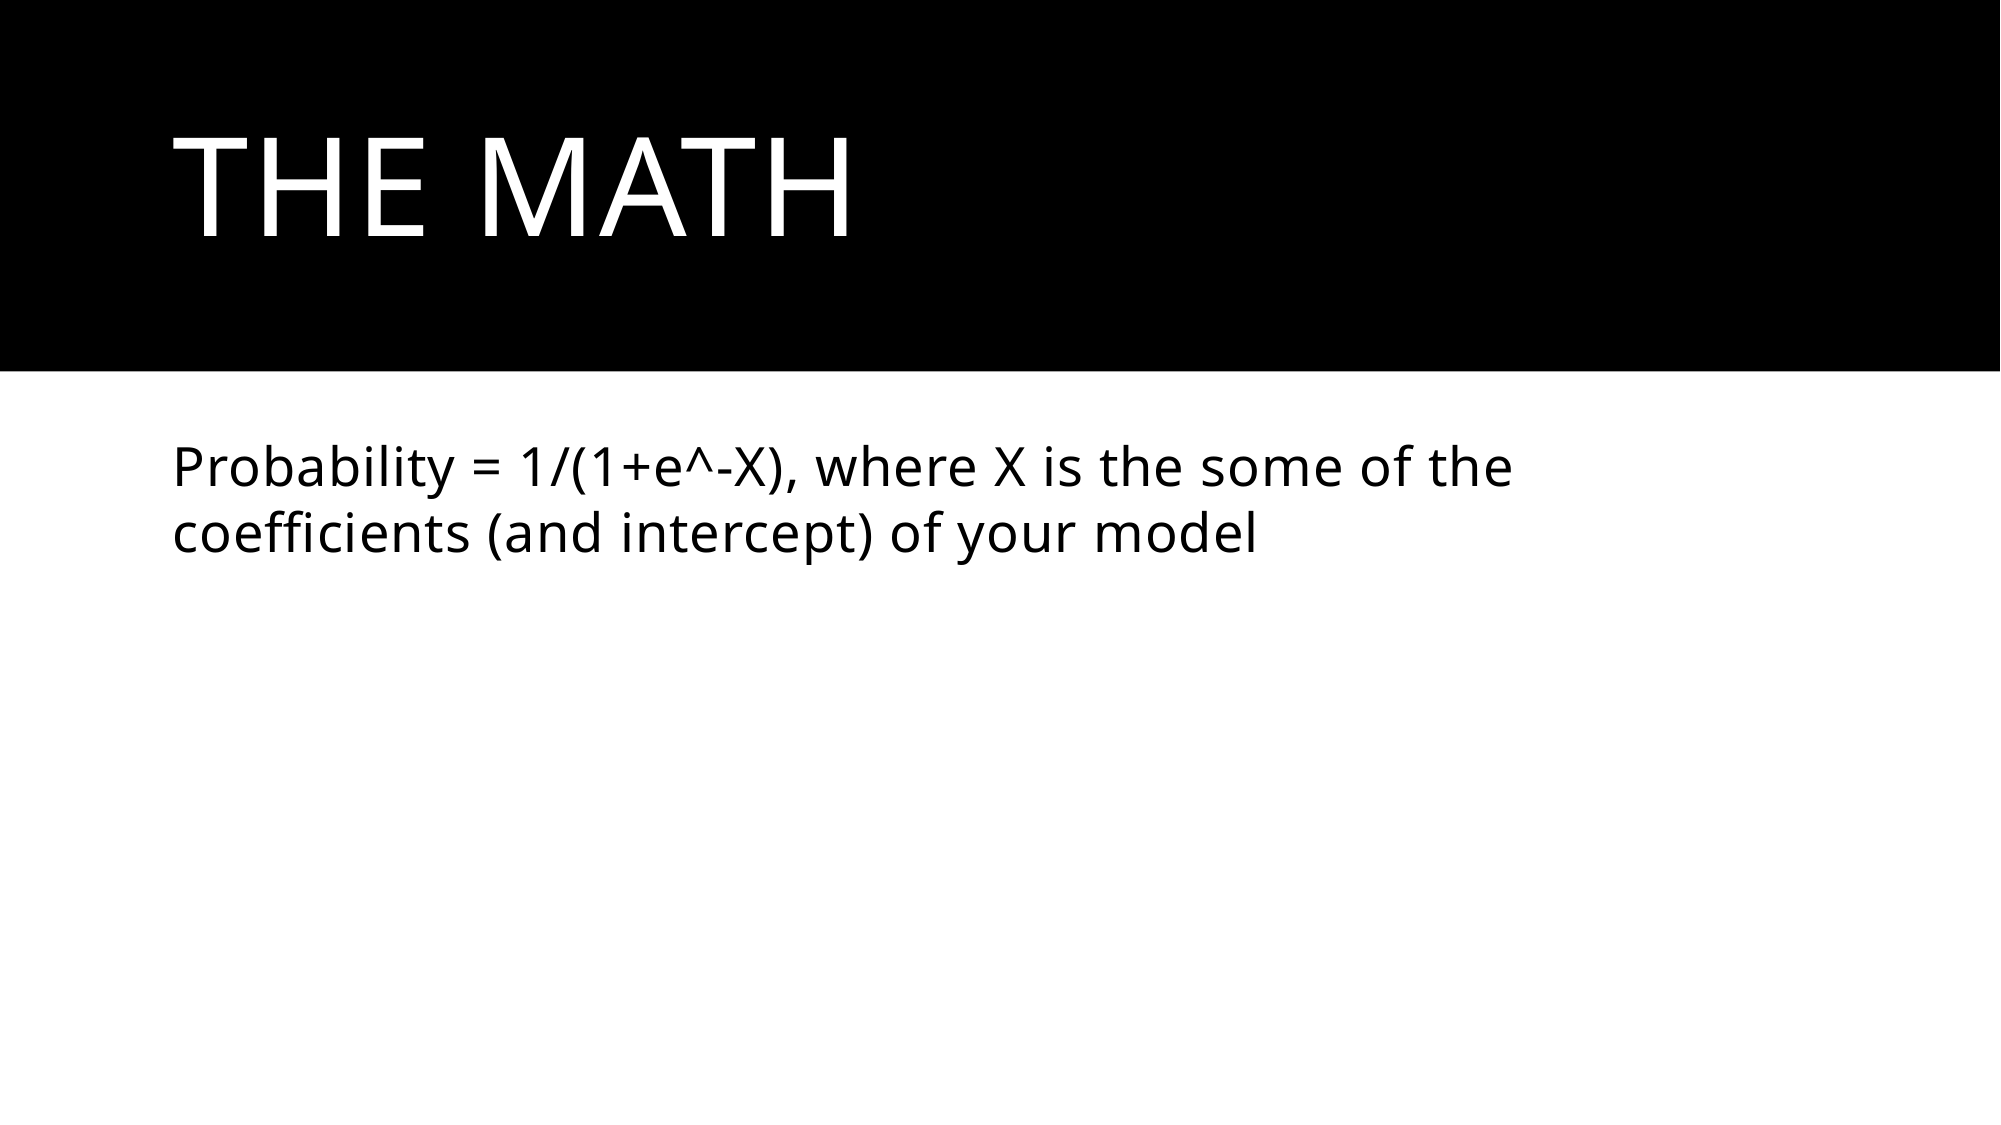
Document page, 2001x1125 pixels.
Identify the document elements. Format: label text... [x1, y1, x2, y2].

title The math [157, 52, 1842, 332]
list Probability = 1/(1+e^-X), where X is the some of the coefficients (and intercept) of your model [157, 424, 1842, 1014]
